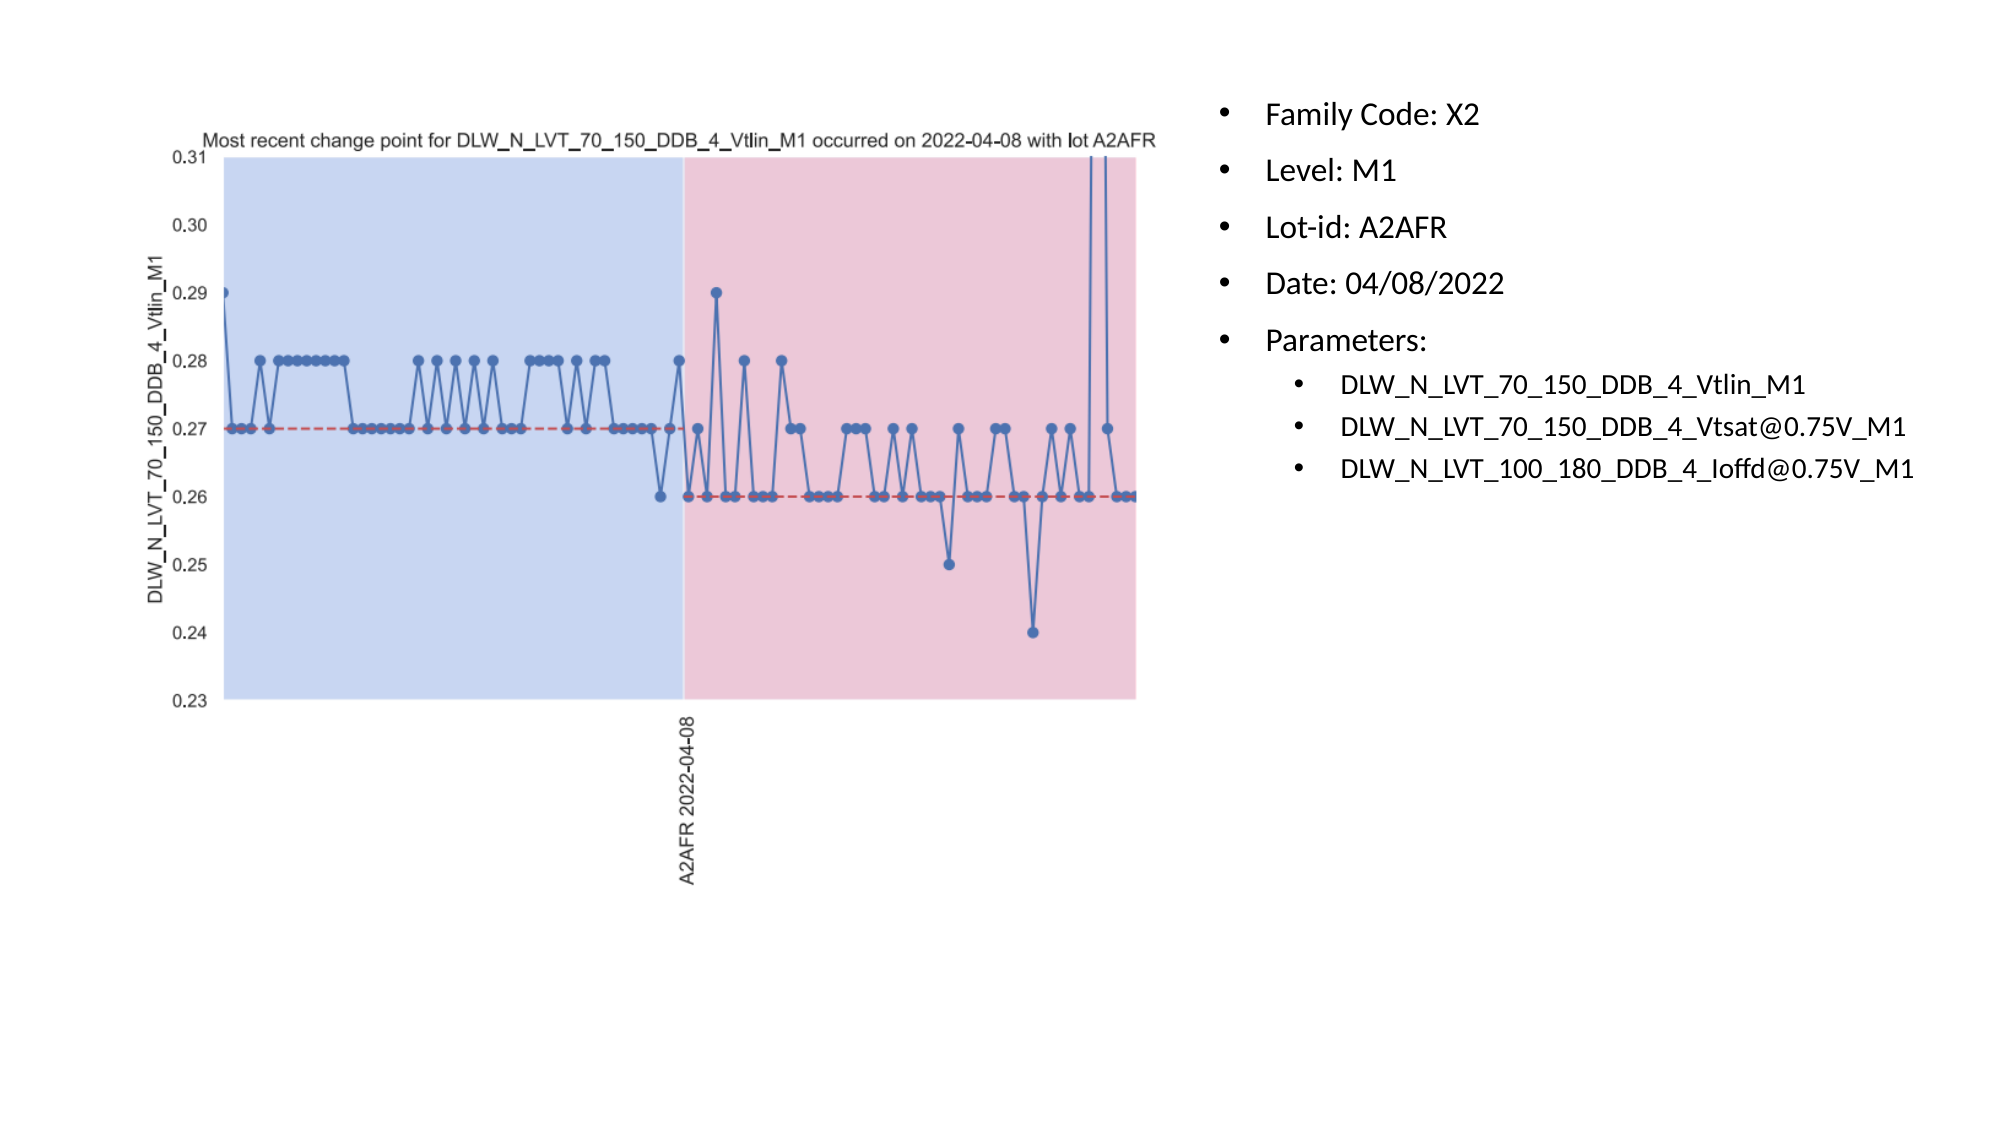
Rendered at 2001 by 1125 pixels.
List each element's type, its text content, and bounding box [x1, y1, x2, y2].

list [89, 74, 1213, 942]
text_box Family Code: X2 Level: M1 Lot-id: A2AFR Date: 04/08/2022 Parameters: DLW_N_LVT_70_150_DDB_4_Vtlin_M1 DLW_N_LVT_70_150_DDB_4_Vtsat@0.75V_M1 DLW_N_LVT_100_180_DDB_4_Ioffd@0.75V_M1 [1204, 88, 1973, 977]
